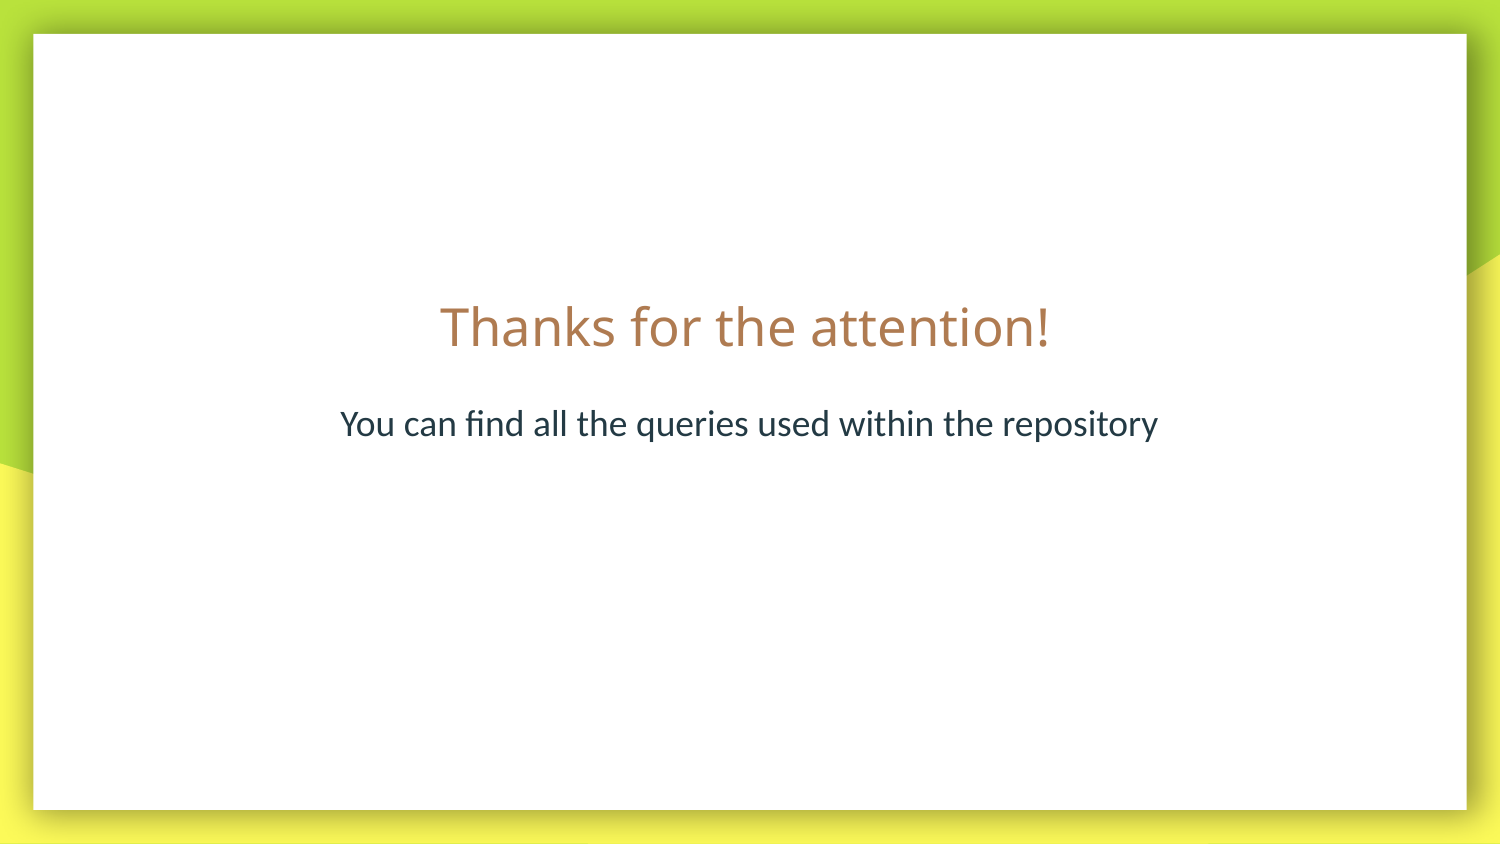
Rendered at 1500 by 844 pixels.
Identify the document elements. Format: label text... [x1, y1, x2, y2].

title Thanks for the attention! [424, 278, 1076, 377]
list You can find all the queries used within the repository [134, 377, 1366, 779]
